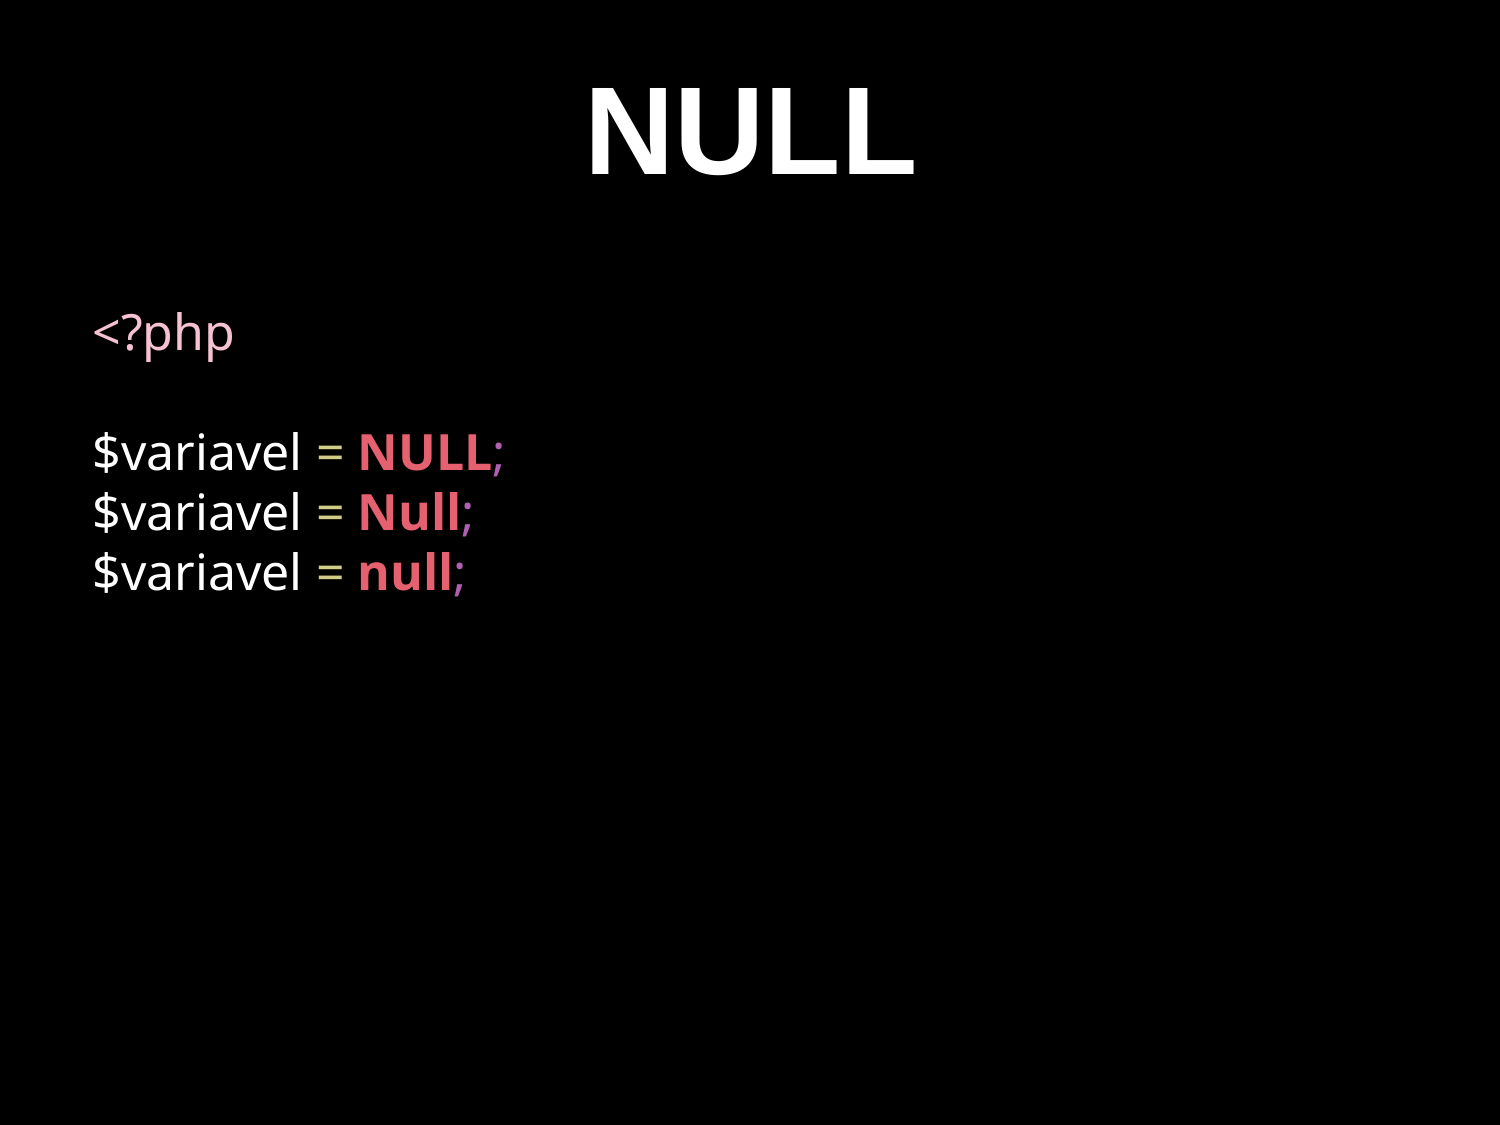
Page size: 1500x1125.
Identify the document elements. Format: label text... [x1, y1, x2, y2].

text_box <?php $variavel = NULL; $variavel = Null; $variavel = null; [77, 293, 1425, 789]
text_box NULL [569, 42, 933, 208]
